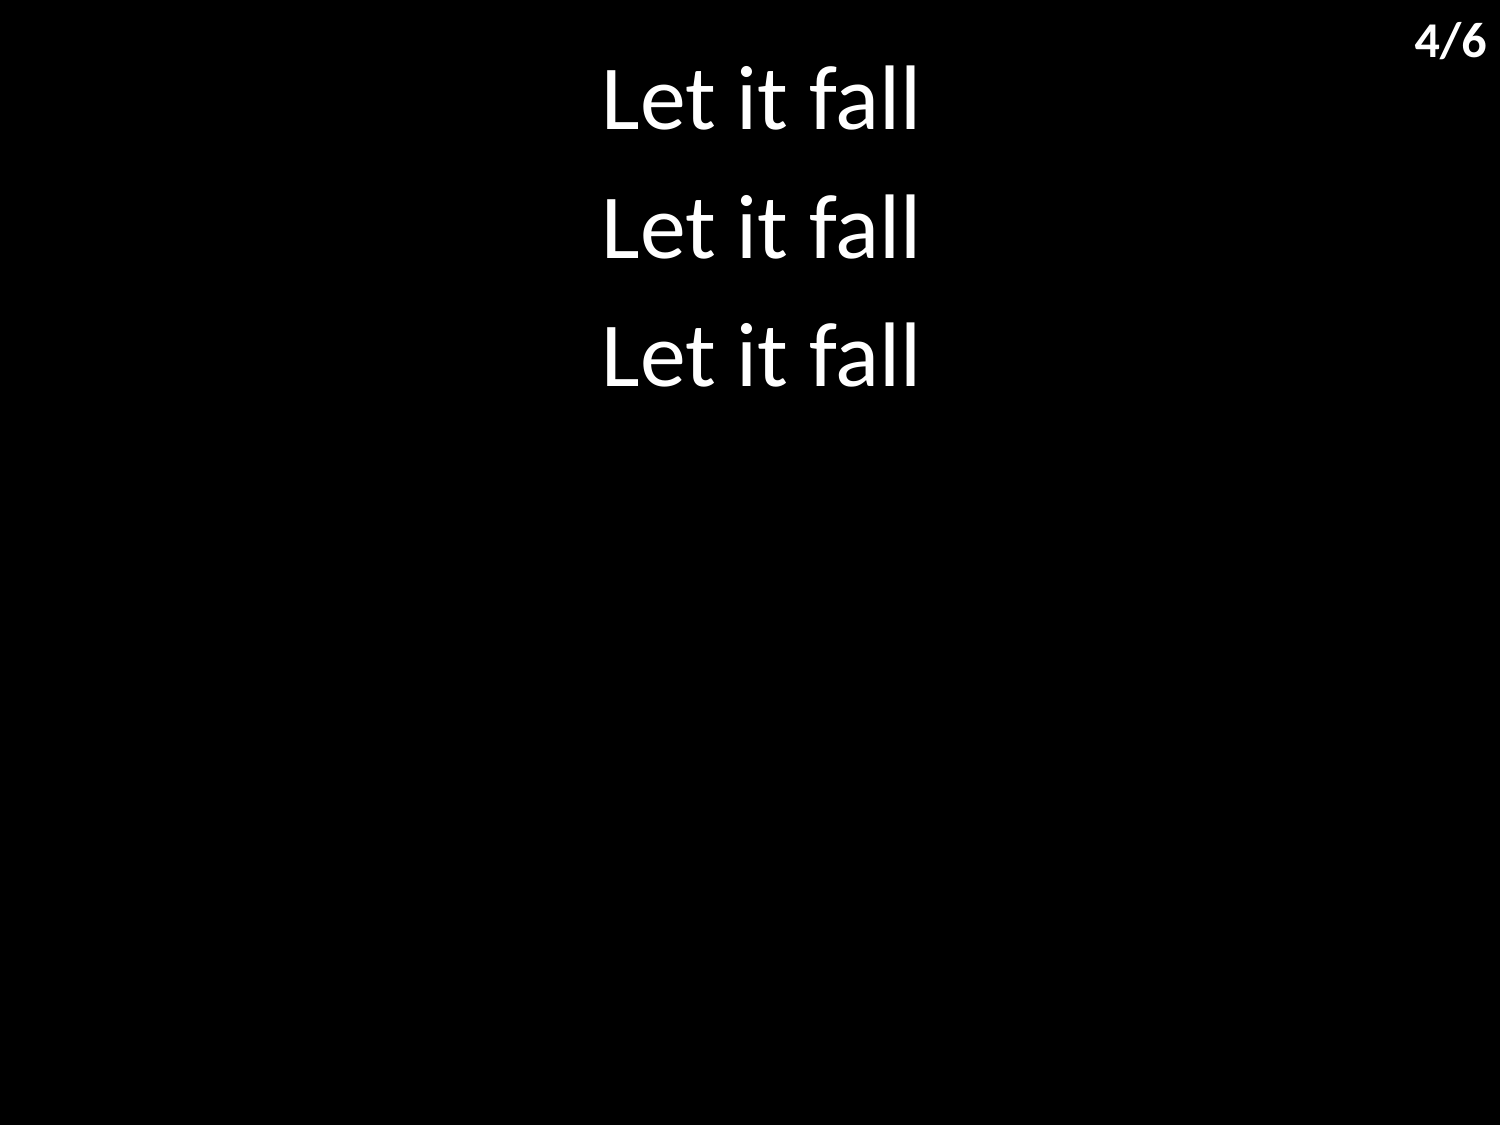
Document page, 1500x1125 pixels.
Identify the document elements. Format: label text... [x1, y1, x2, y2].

subtitle Let it fall Let it fall Let it fall [53, 30, 1471, 1094]
text_box 4/6 [1399, 0, 1500, 75]
